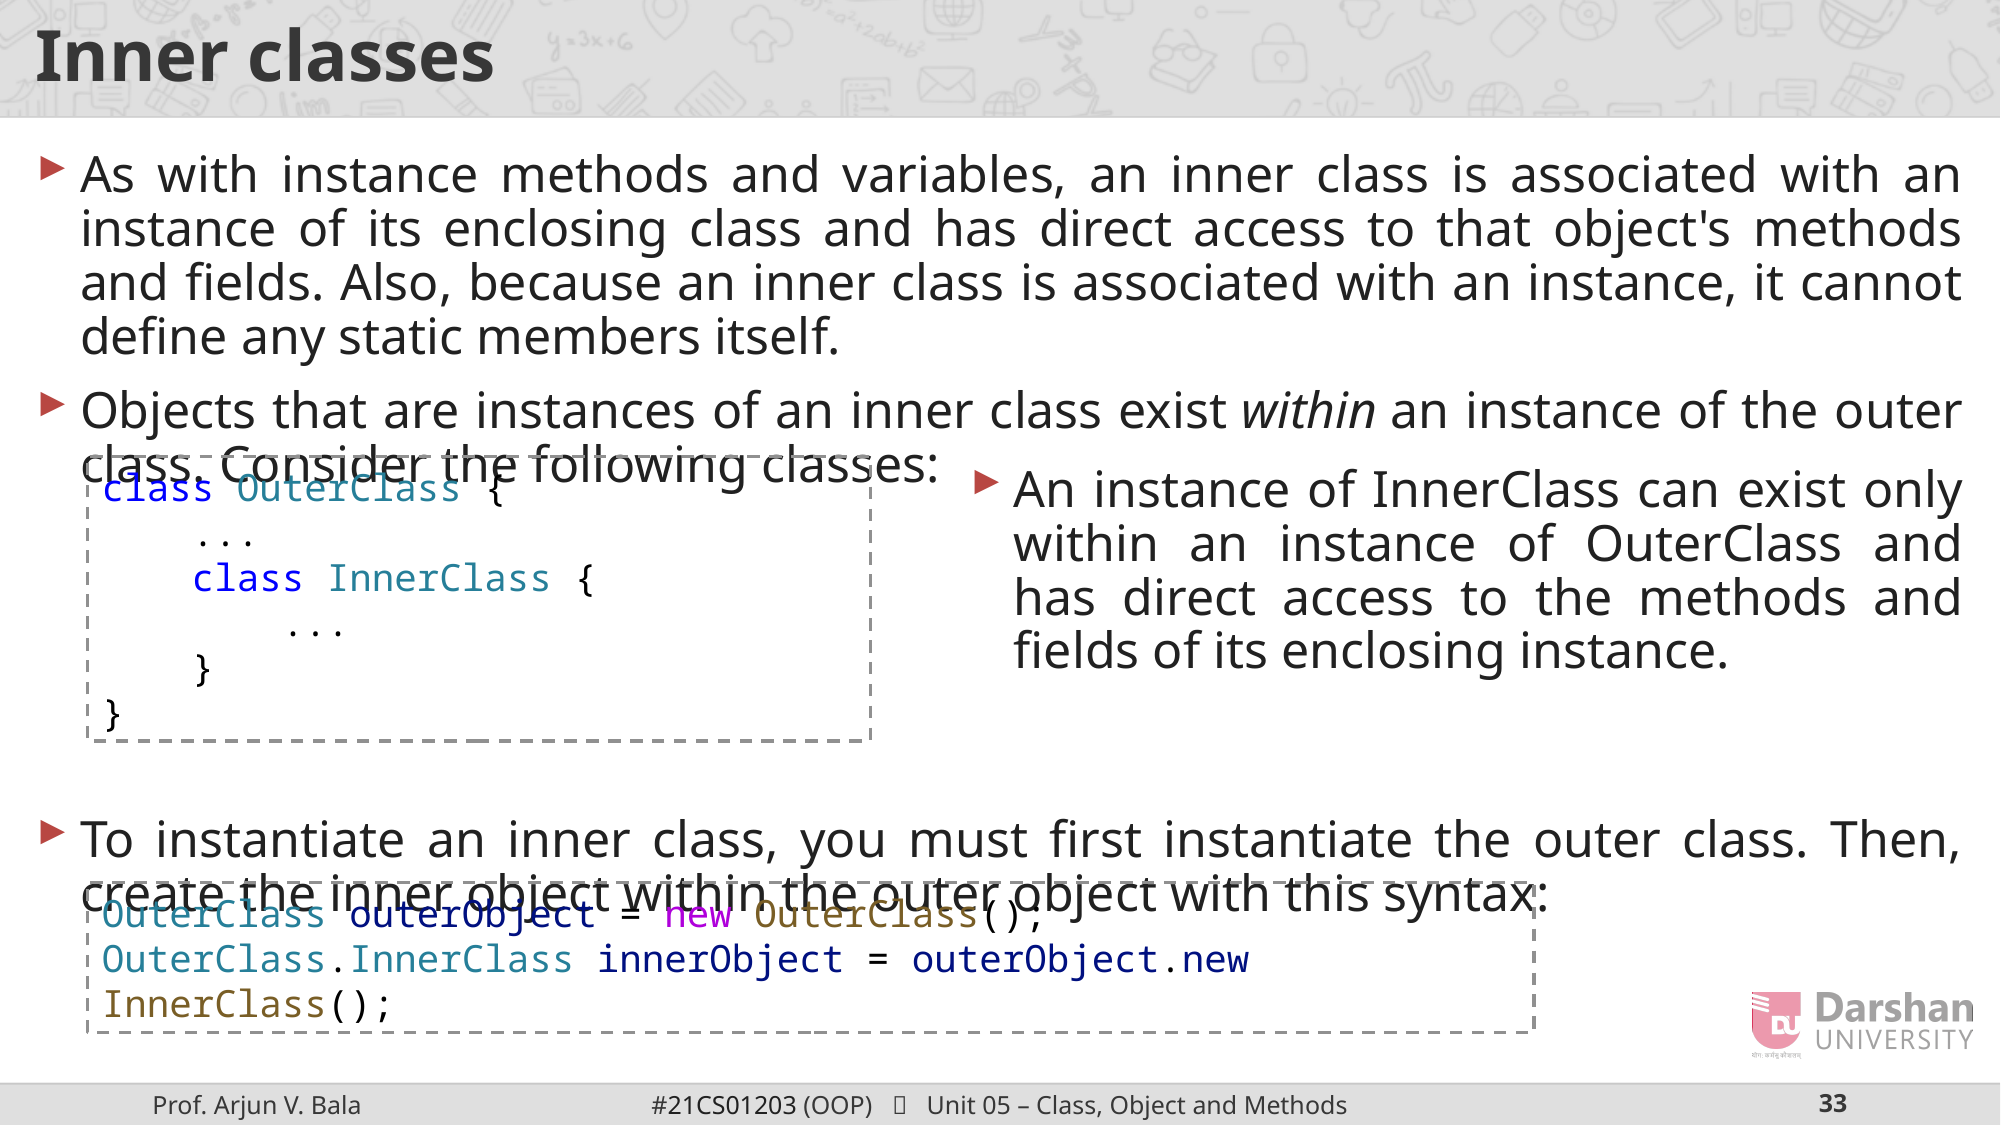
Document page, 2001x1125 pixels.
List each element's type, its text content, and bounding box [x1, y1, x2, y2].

text_box class OuterClass { ... class InnerClass { ... } } [87, 456, 871, 741]
list As with instance methods and variables, an inner class is associated with an instance of its enclosing class and has direct access to that object's methods and fields. Also, because an inner class is associated with an instance, it cannot define any static members itself. Objects that are instances of an inner class exist within an instance of the outer class. Consider the following classes: To instantiate an inner class, you must first instantiate the outer class. Then, create the inner object within the outer object with this syntax: [21, 141, 1979, 1059]
text_box OuterClass outerObject = new OuterClass(); OuterClass.InnerClass innerObject = outerObject.new InnerClass(); [87, 882, 1535, 1033]
title Inner classes [0, 0, 2000, 117]
text_box An instance of InnerClass can exist only within an instance of OuterClass and has direct access to the methods and fields of its enclosing instance. [955, 456, 1979, 745]
